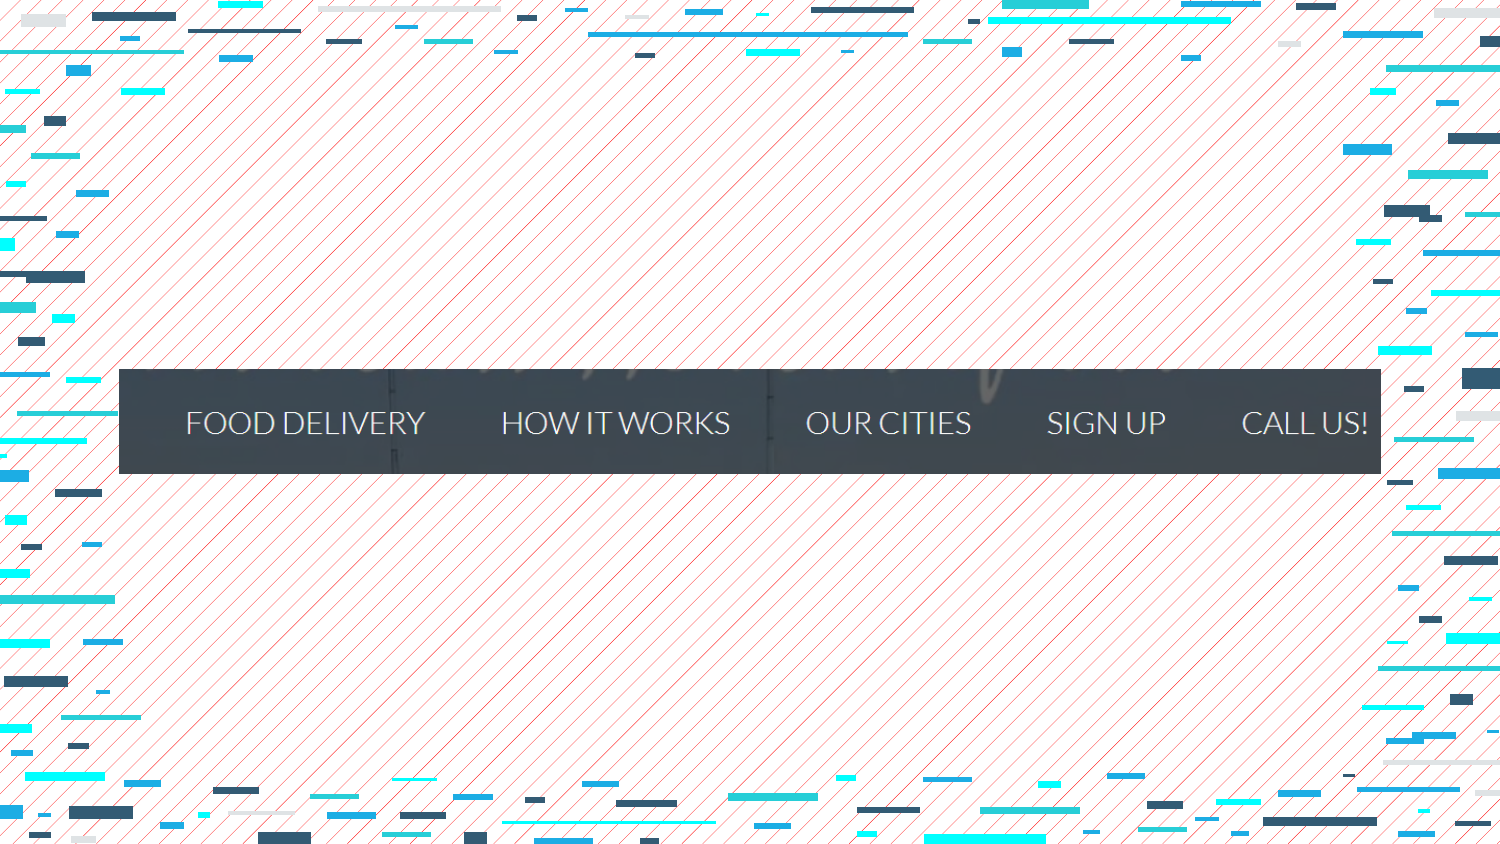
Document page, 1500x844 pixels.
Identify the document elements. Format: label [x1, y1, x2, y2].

picture [119, 369, 1381, 475]
